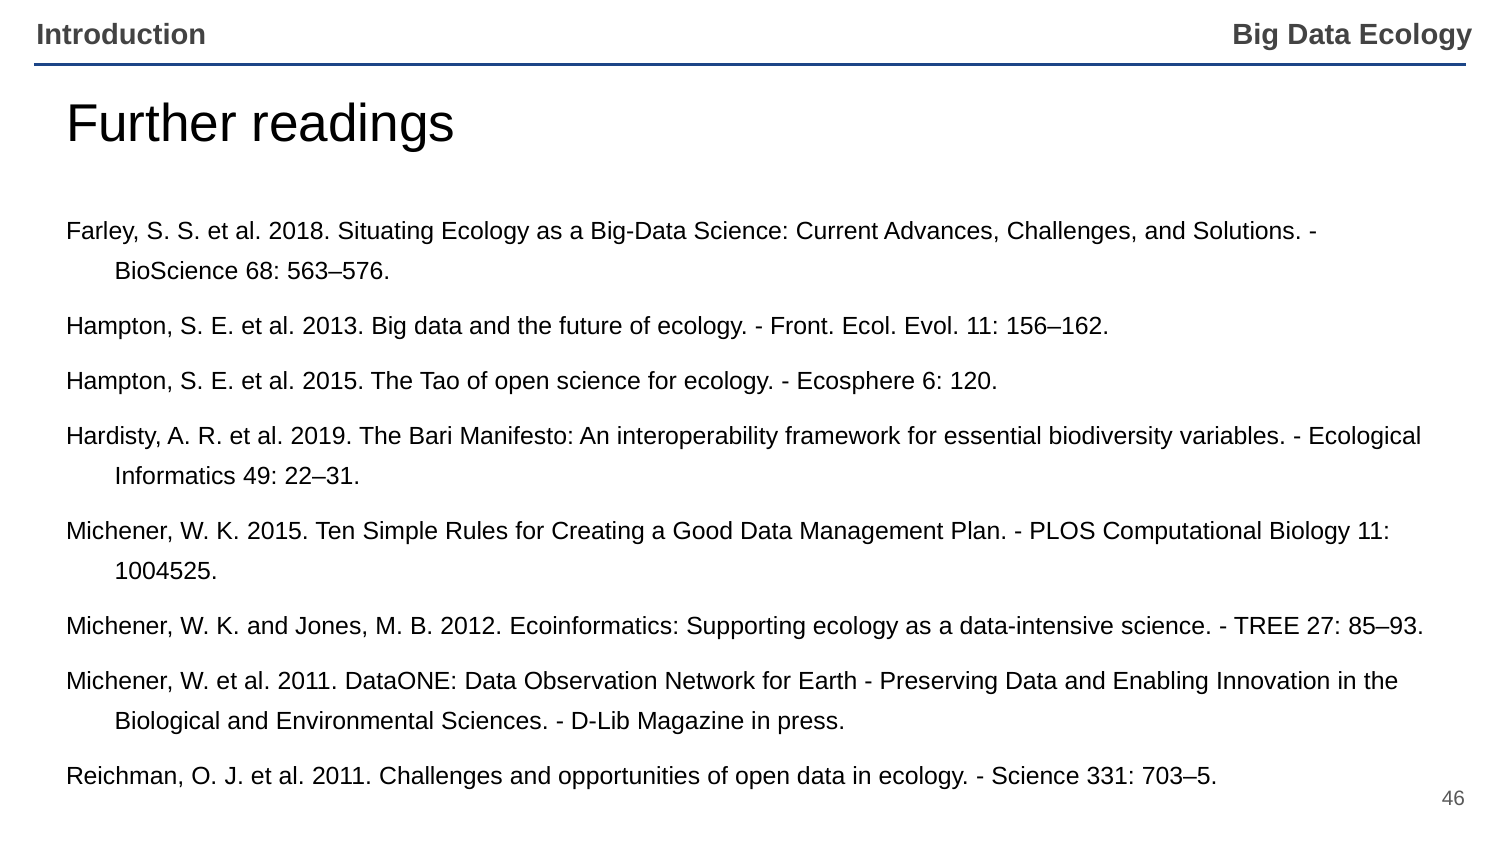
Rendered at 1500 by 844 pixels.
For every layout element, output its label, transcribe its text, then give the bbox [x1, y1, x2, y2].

text_box Introduction [21, 0, 267, 65]
slide_number ‹#› [1389, 764, 1480, 830]
list Farley, S. S. et al. 2018. Situating Ecology as a Big-Data Science: Current Advances, Challenges, and Solutions. - BioScience 68: 563–576. Hampton, S. E. et al. 2013. Big data and the future of ecology. - Front. Ecol. Evol. 11: 156–162. Hampton, S. E. et al. 2015. The Tao of open science for ecology. - Ecosphere 6: 120. Hardisty, A. R. et al. 2019. The Bari Manifesto: An interoperability framework for essential biodiversity variables. - Ecological Informatics 49: 22–31. Michener, W. K. 2015. Ten Simple Rules for Creating a Good Data Management Plan. - PLOS Computational Biology 11: 1004525. Michener, W. K. and Jones, M. B. 2012. Ecoinformatics: Supporting ecology as a data-intensive science. - TREE 27: 85–93. Michener, W. et al. 2011. DataONE: Data Observation Network for Earth - Preserving Data and Enabling Innovation in the Biological and Environmental Sciences. - D-Lib Magazine in press. Reichman, O. J. et al. 2011. Challenges and opportunities of open data in ecology. - Science 331: 703–5. [51, 189, 1449, 827]
title Further readings [51, 72, 1449, 167]
